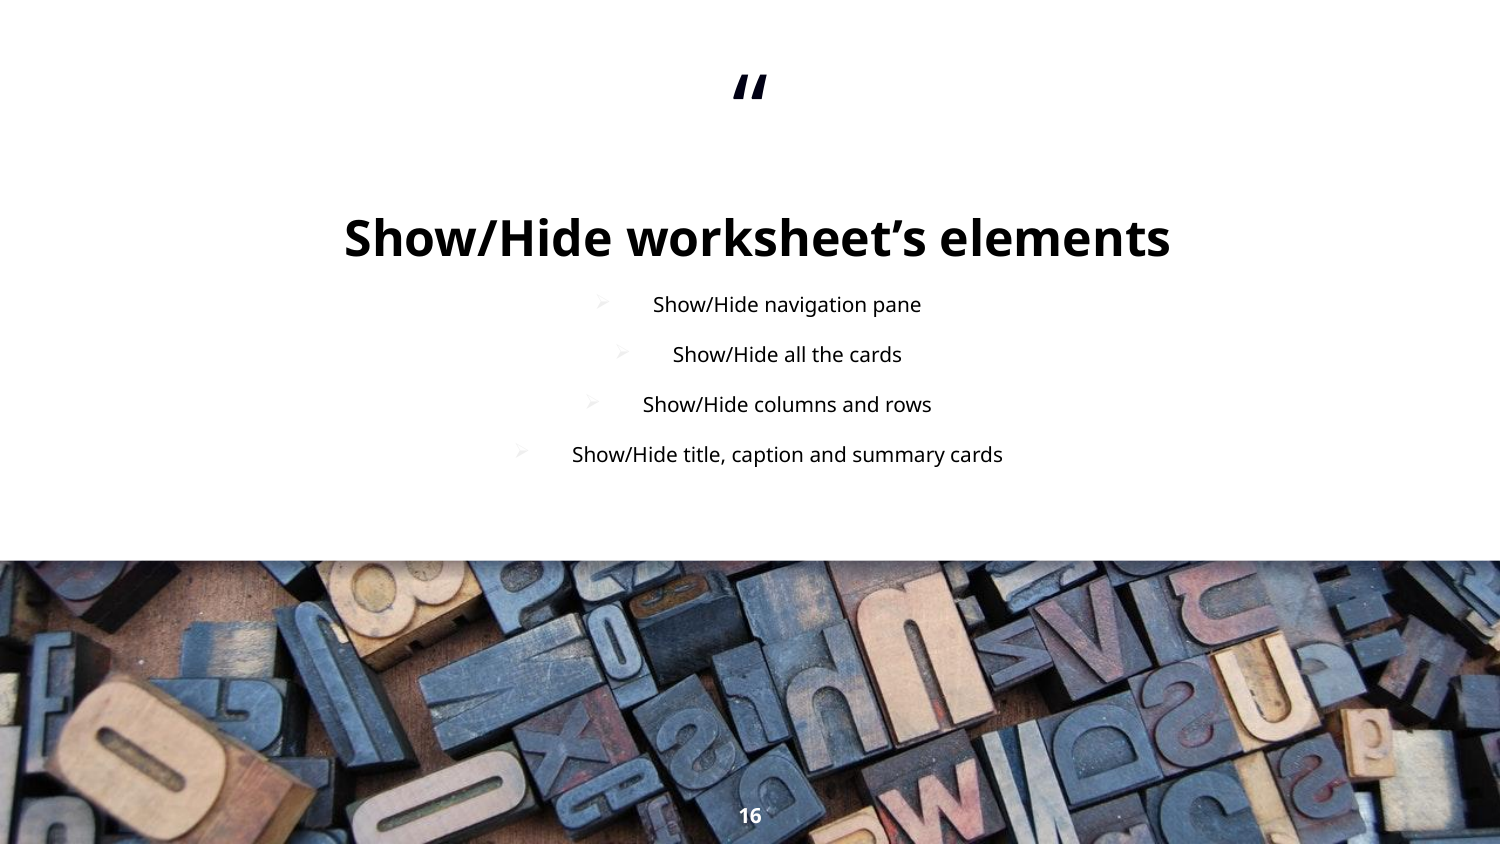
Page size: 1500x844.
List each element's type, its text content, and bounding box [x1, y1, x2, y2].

slide_number 16 [97, 789, 1403, 844]
list Show/Hide worksheet’s elements Show/Hide navigation pane Show/Hide all the cards Show/Hide columns and rows Show/Hide title, caption and summary cards [270, 82, 1230, 561]
picture [0, 561, 1500, 844]
